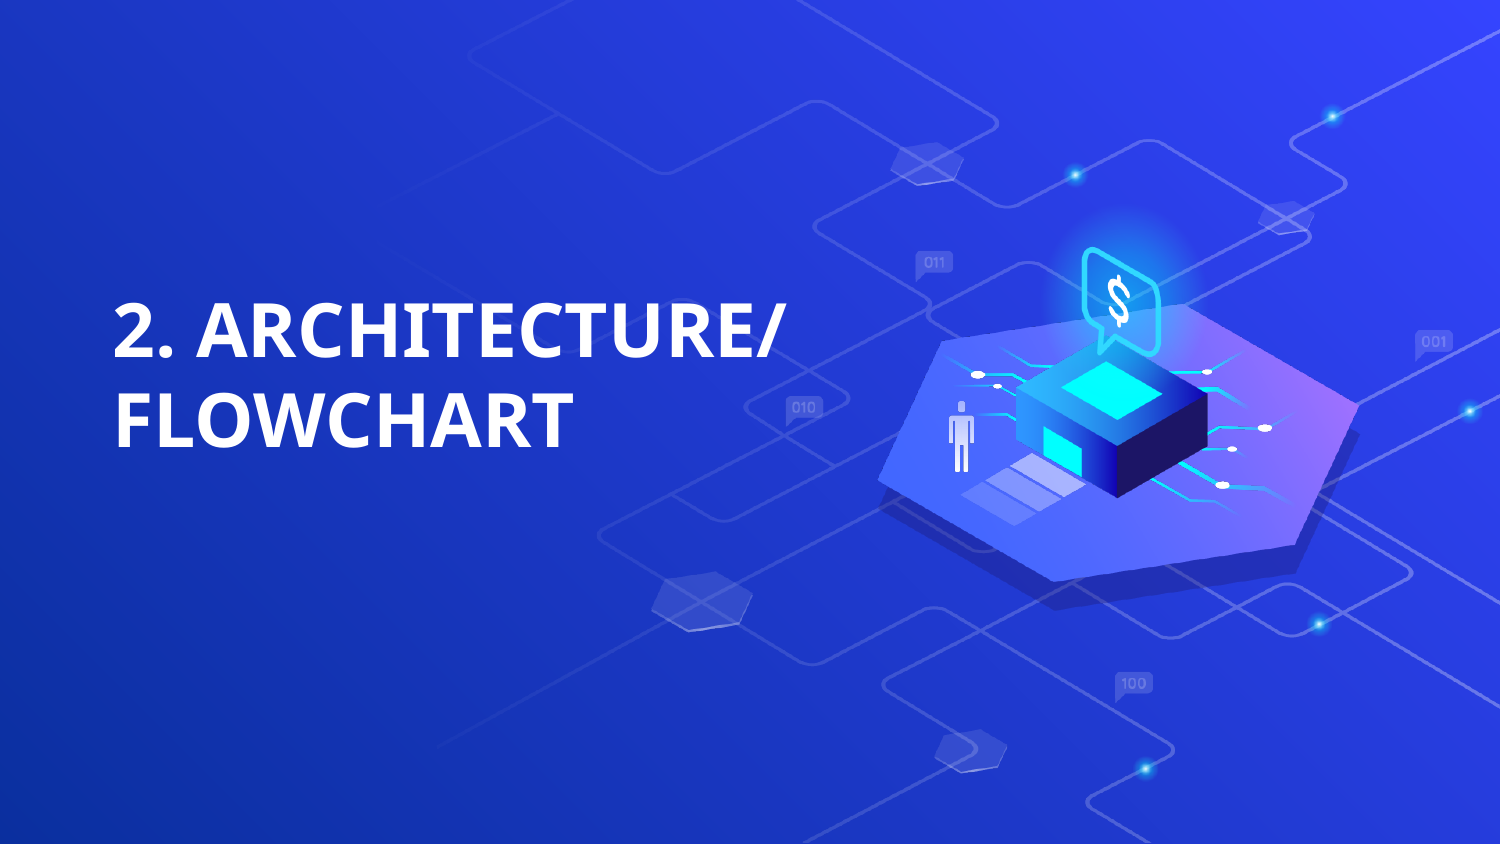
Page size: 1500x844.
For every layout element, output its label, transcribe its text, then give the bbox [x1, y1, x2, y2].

picture [0, 0, 1500, 844]
title 2. ARCHITECTURE/ FLOWCHART [112, 272, 812, 463]
